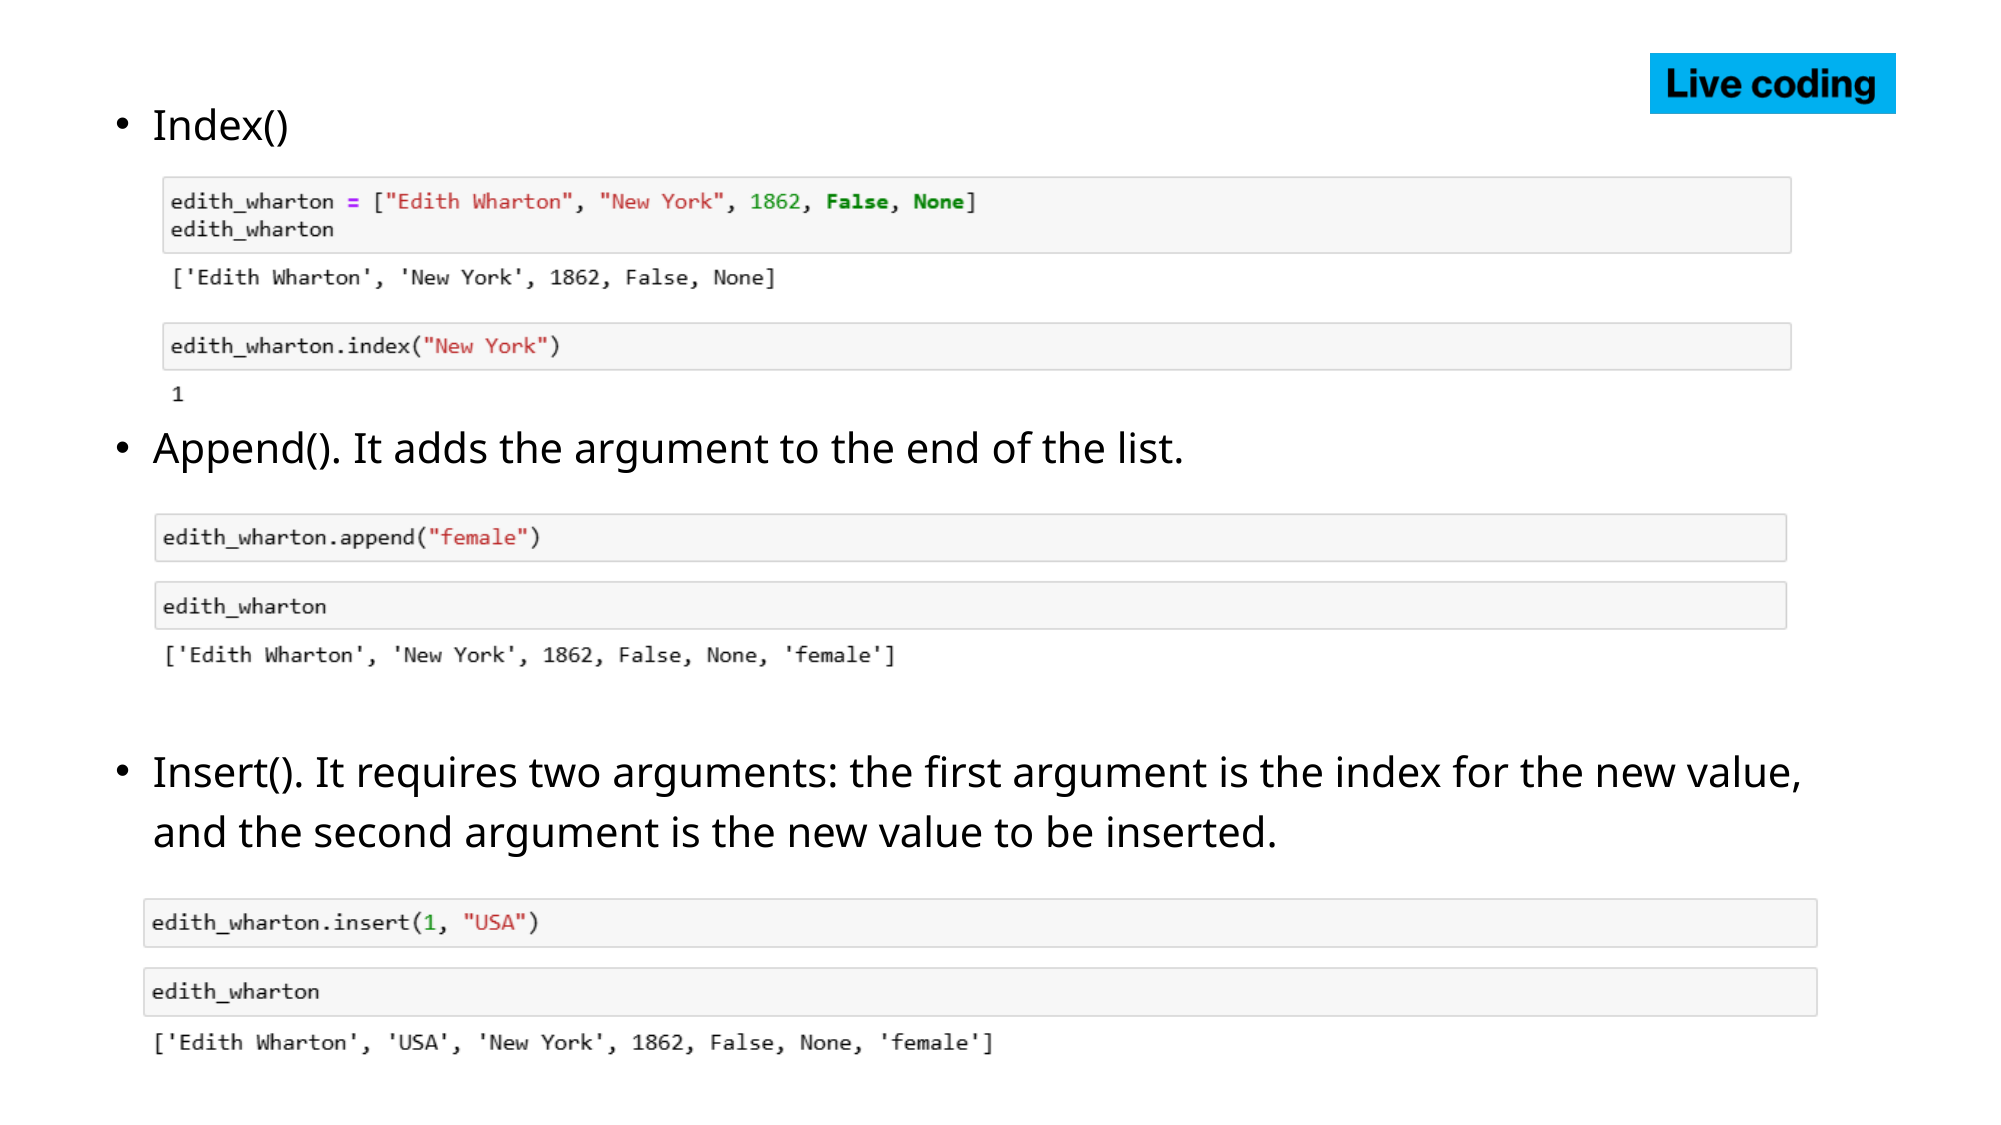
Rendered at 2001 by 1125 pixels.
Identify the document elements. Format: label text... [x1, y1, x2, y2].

picture [151, 165, 1811, 416]
picture [133, 888, 1830, 1065]
list Index() Append(). It adds the argument to the end of the list. Insert(). It requires two arguments: the first argument is the index for the new value, and the second argument is the new value to be inserted. [100, 81, 1849, 1035]
picture [1642, 48, 1900, 132]
picture [149, 499, 1799, 677]
